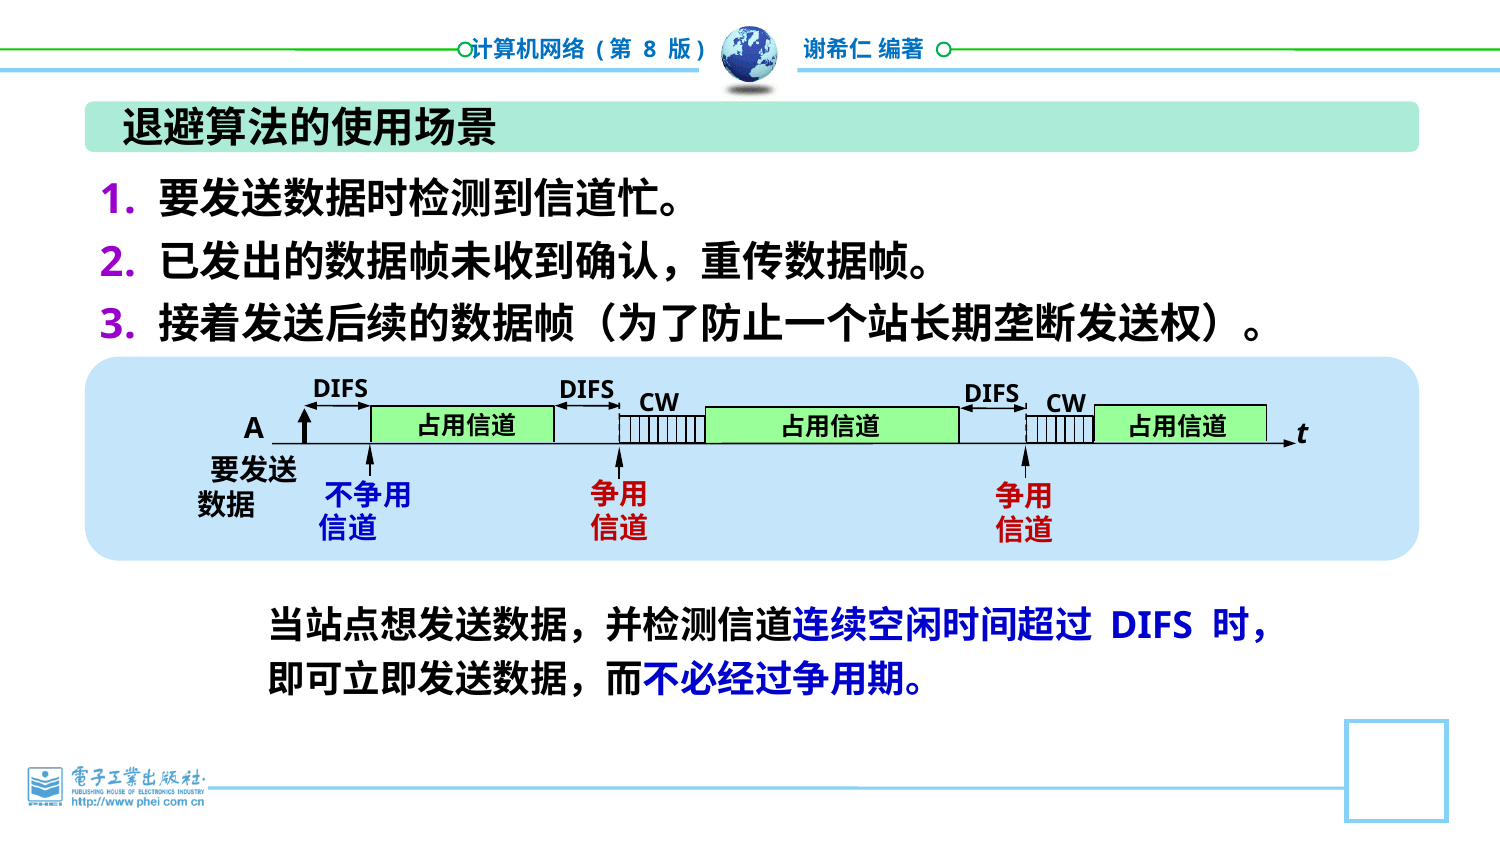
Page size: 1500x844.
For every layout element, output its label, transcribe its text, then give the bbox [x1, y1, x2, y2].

text_box 退避算法的使用场景 [107, 93, 523, 152]
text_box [180, 364, 1324, 555]
text_box [523, 101, 1420, 152]
text_box [82, 355, 1422, 563]
picture [23, 764, 208, 809]
picture [719, 24, 780, 100]
text_box 当站点想发送数据，并检测信道连续空闲时间超过 DIFS 时，即可立即发送数据，而不必经过争用期。 [252, 584, 1316, 708]
text_box [84, 101, 107, 152]
text_box 要发送数据时检测到信道忙。 已发出的数据帧未收到确认，重传数据帧。 接着发送后续的数据帧（为了防止一个站长期垄断发送权）。 [84, 152, 1420, 355]
